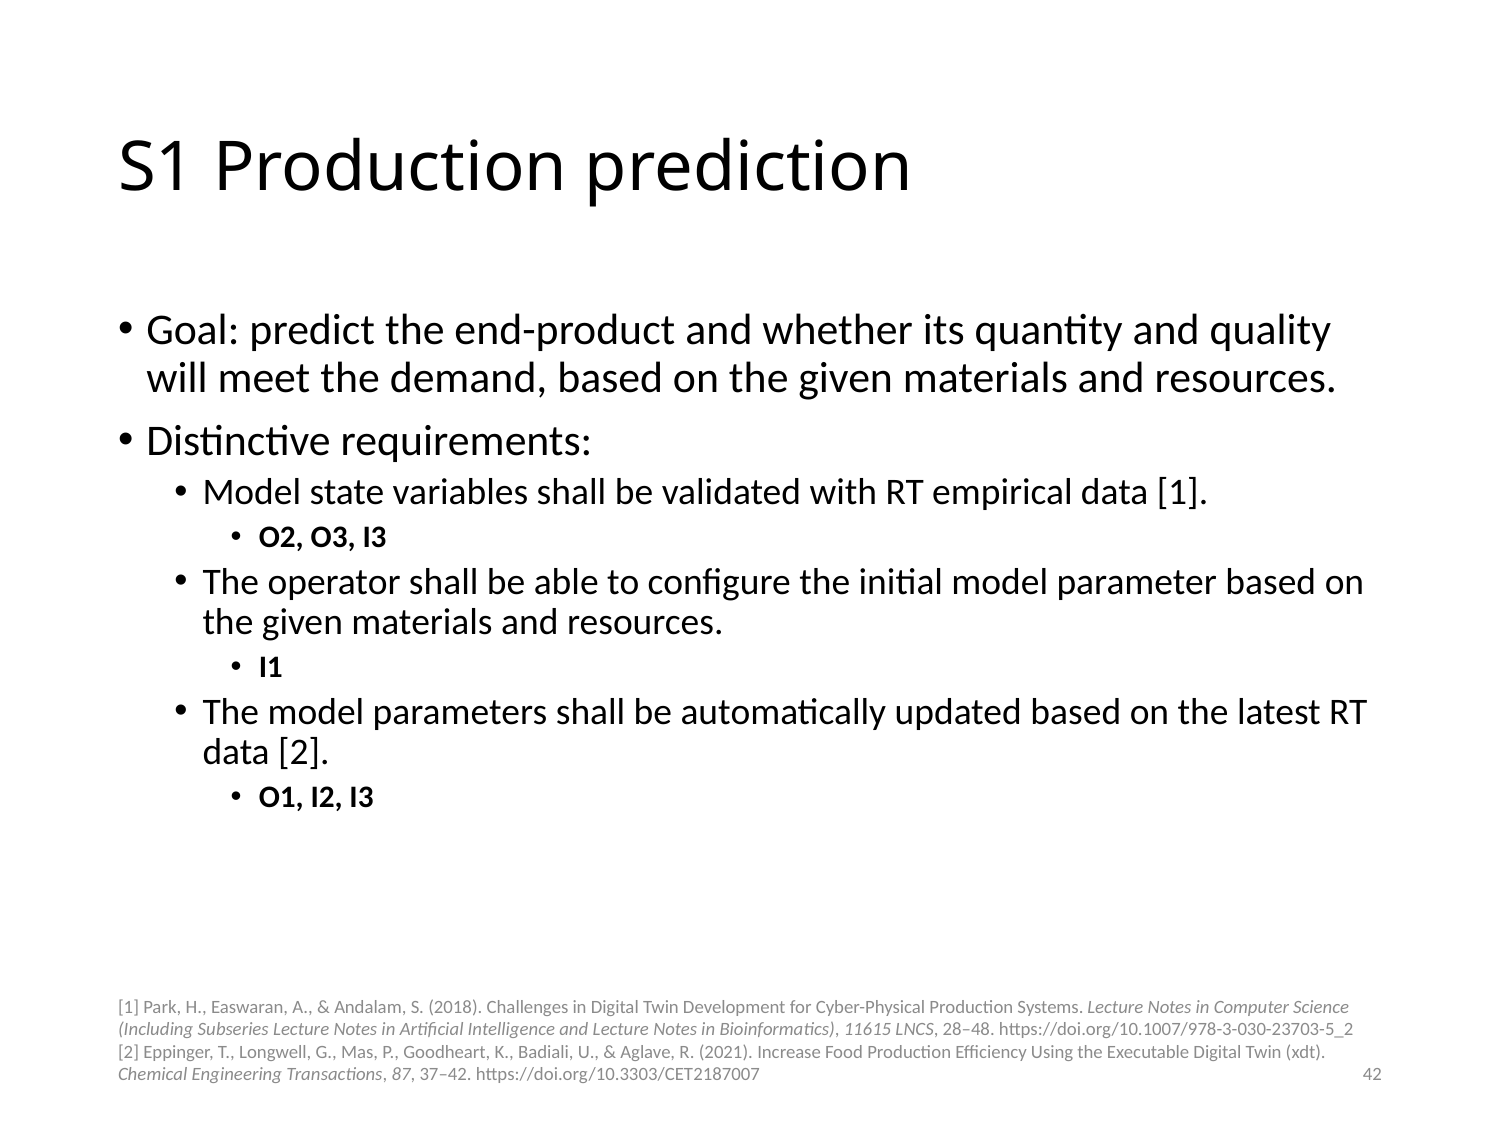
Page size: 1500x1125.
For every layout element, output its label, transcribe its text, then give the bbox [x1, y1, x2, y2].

footer [1] Park, H., Easwaran, A., & Andalam, S. (2018). Challenges in Digital Twin Development for Cyber-Physical Production Systems. Lecture Notes in Computer Science (Including Subseries Lecture Notes in Artificial Intelligence and Lecture Notes in Bioinformatics), 11615 LNCS, 28–48. https://doi.org/10.1007/978-3-030-23703-5_2 [2] Eppinger, T., Longwell, G., Mas, P., Goodheart, K., Badiali, U., & Aglave, R. (2021). Increase Food Production Efficiency Using the Executable Digital Twin (xdt). Chemical Engineering Transactions, 87, 37–42. https://doi.org/10.3303/CET2187007 [103, 998, 1397, 1103]
list Goal: predict the end-product and whether its quantity and quality will meet the demand, based on the given materials and resources. Distinctive requirements: Model state variables shall be validated with RT empirical data [1]. O2, O3, I3 The operator shall be able to configure the initial model parameter based on the given materials and resources. I1 The model parameters shall be automatically updated based on the latest RT data [2]. O1, I2, I3 [103, 299, 1397, 998]
title S1 Production prediction [103, 59, 1397, 278]
